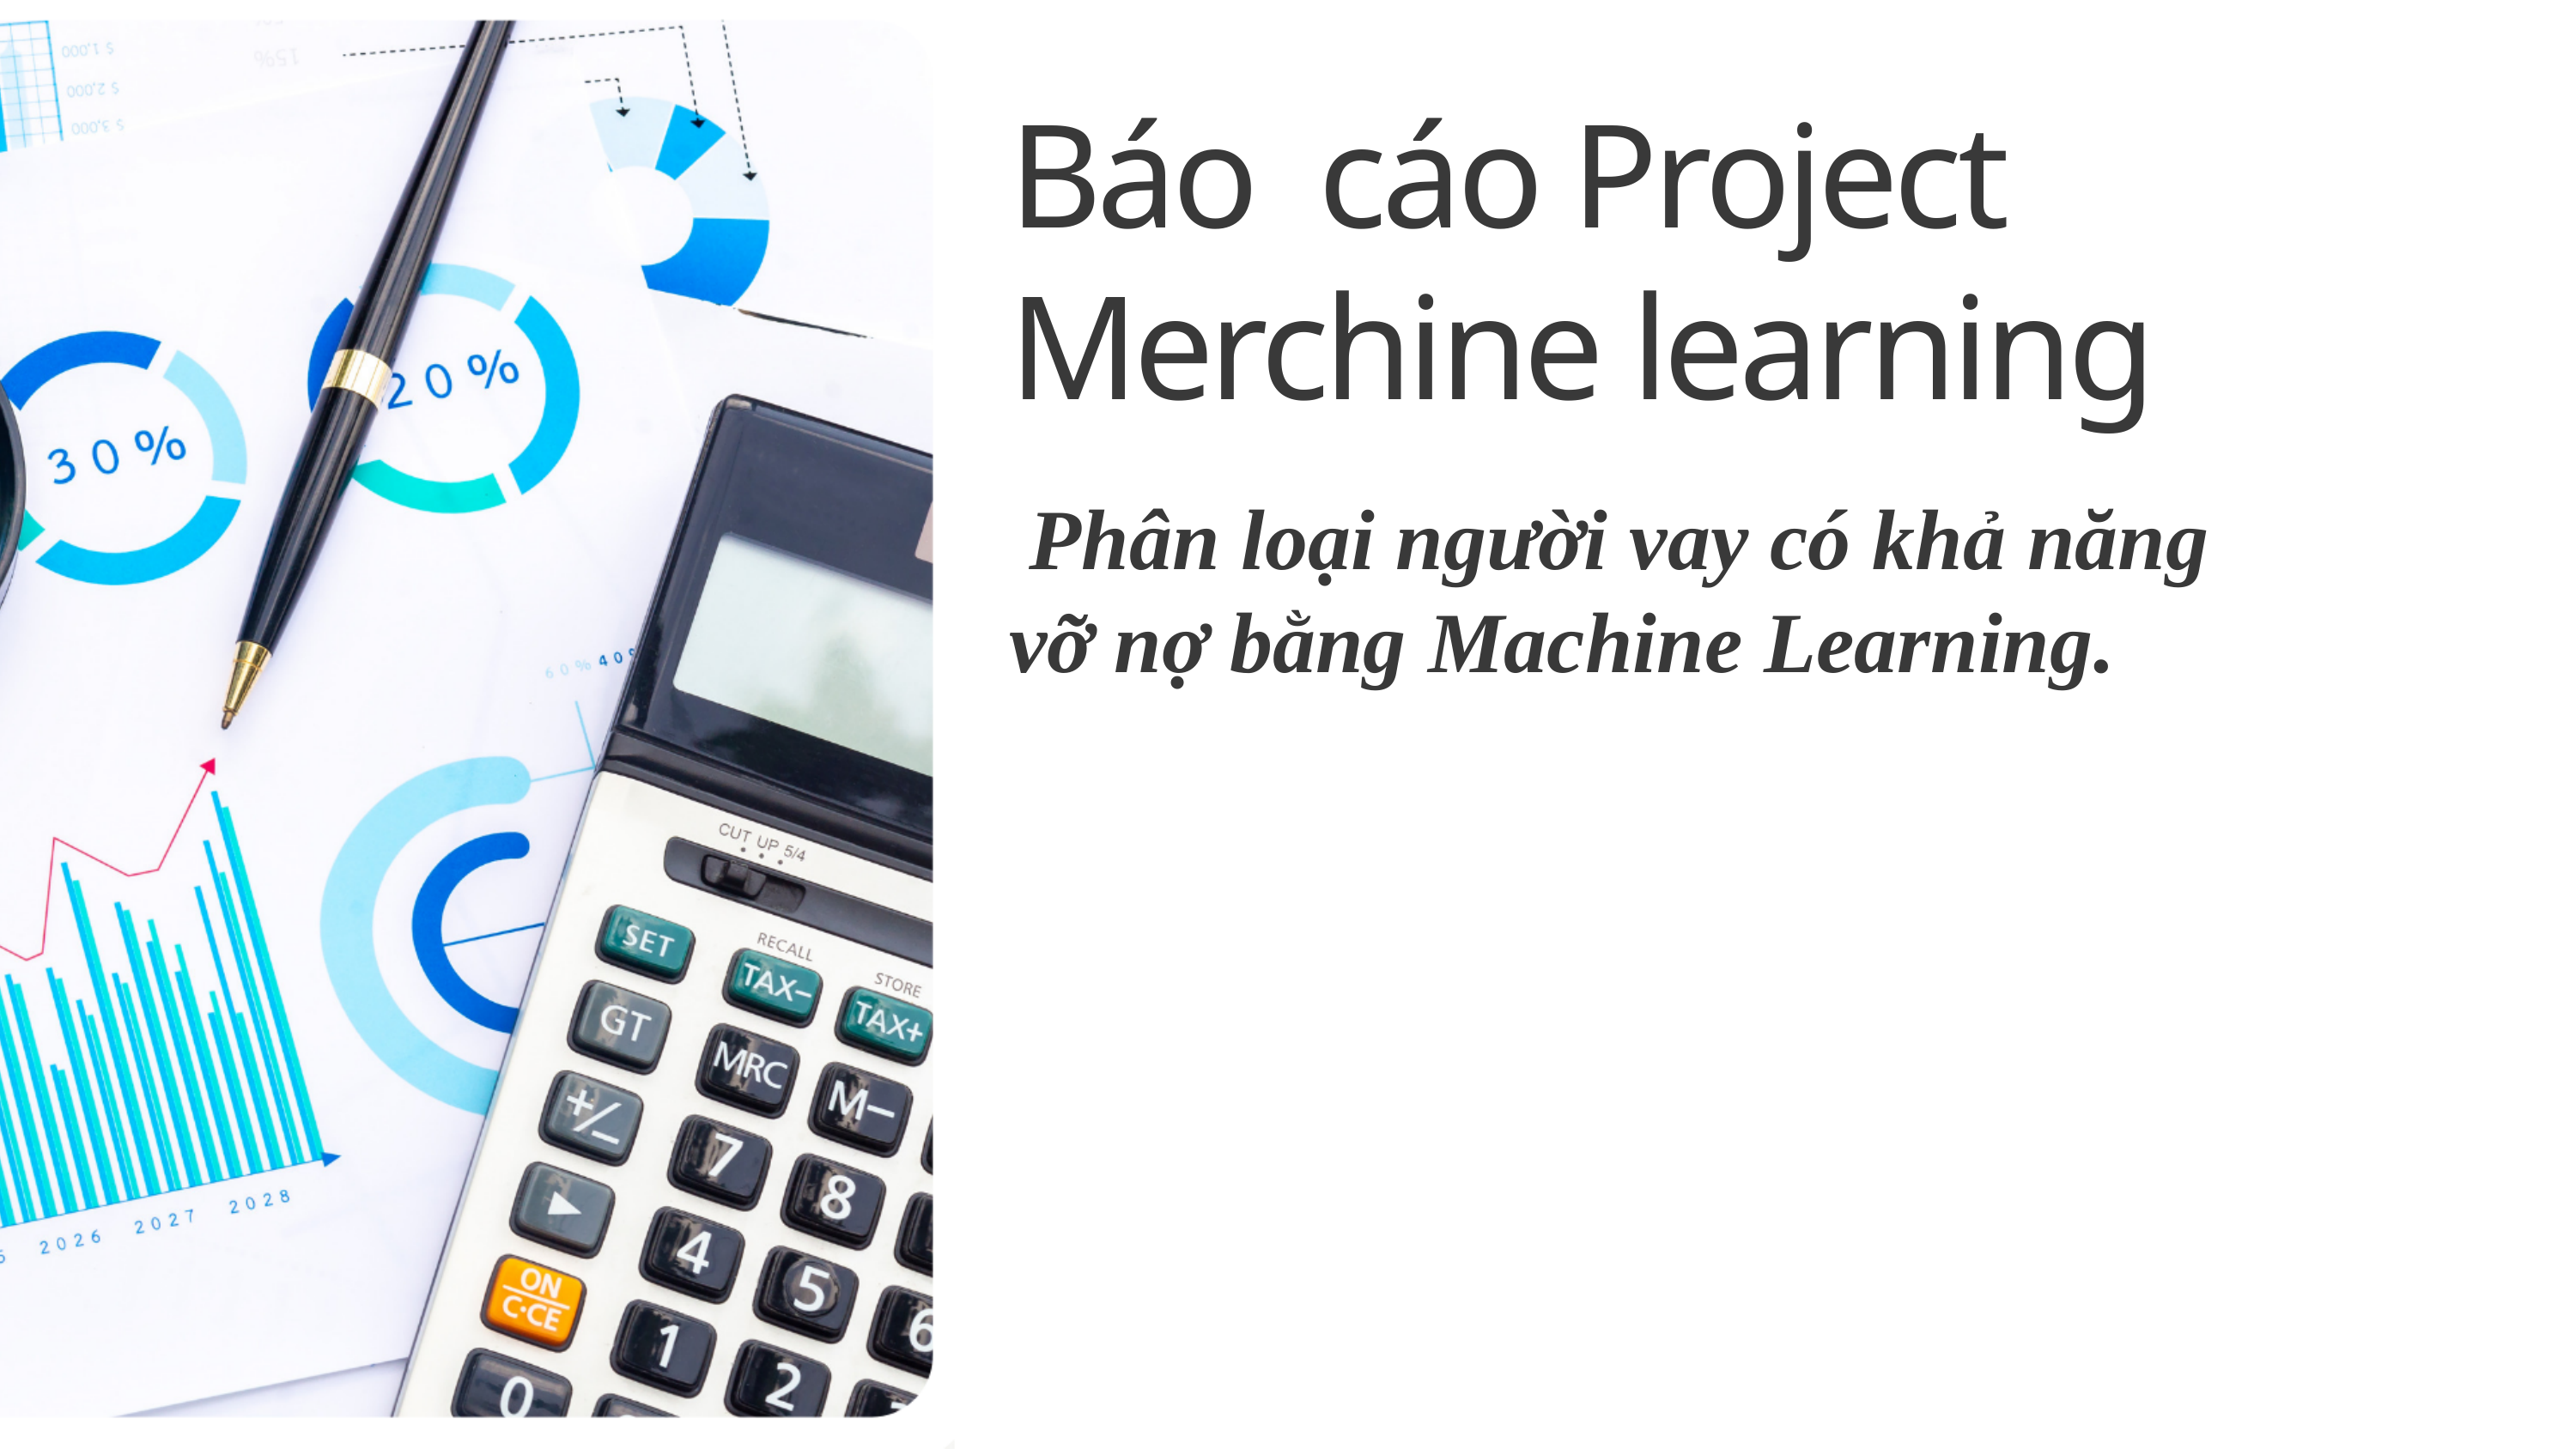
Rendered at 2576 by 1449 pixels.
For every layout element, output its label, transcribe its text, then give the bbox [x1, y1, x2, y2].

picture [0, 0, 955, 1449]
text_box Báo cáo Project Merchine learning [1009, 84, 2287, 428]
text_box Phân loại người vay có khả năng vỡ nợ bằng Machine Learning. [1009, 483, 2287, 690]
